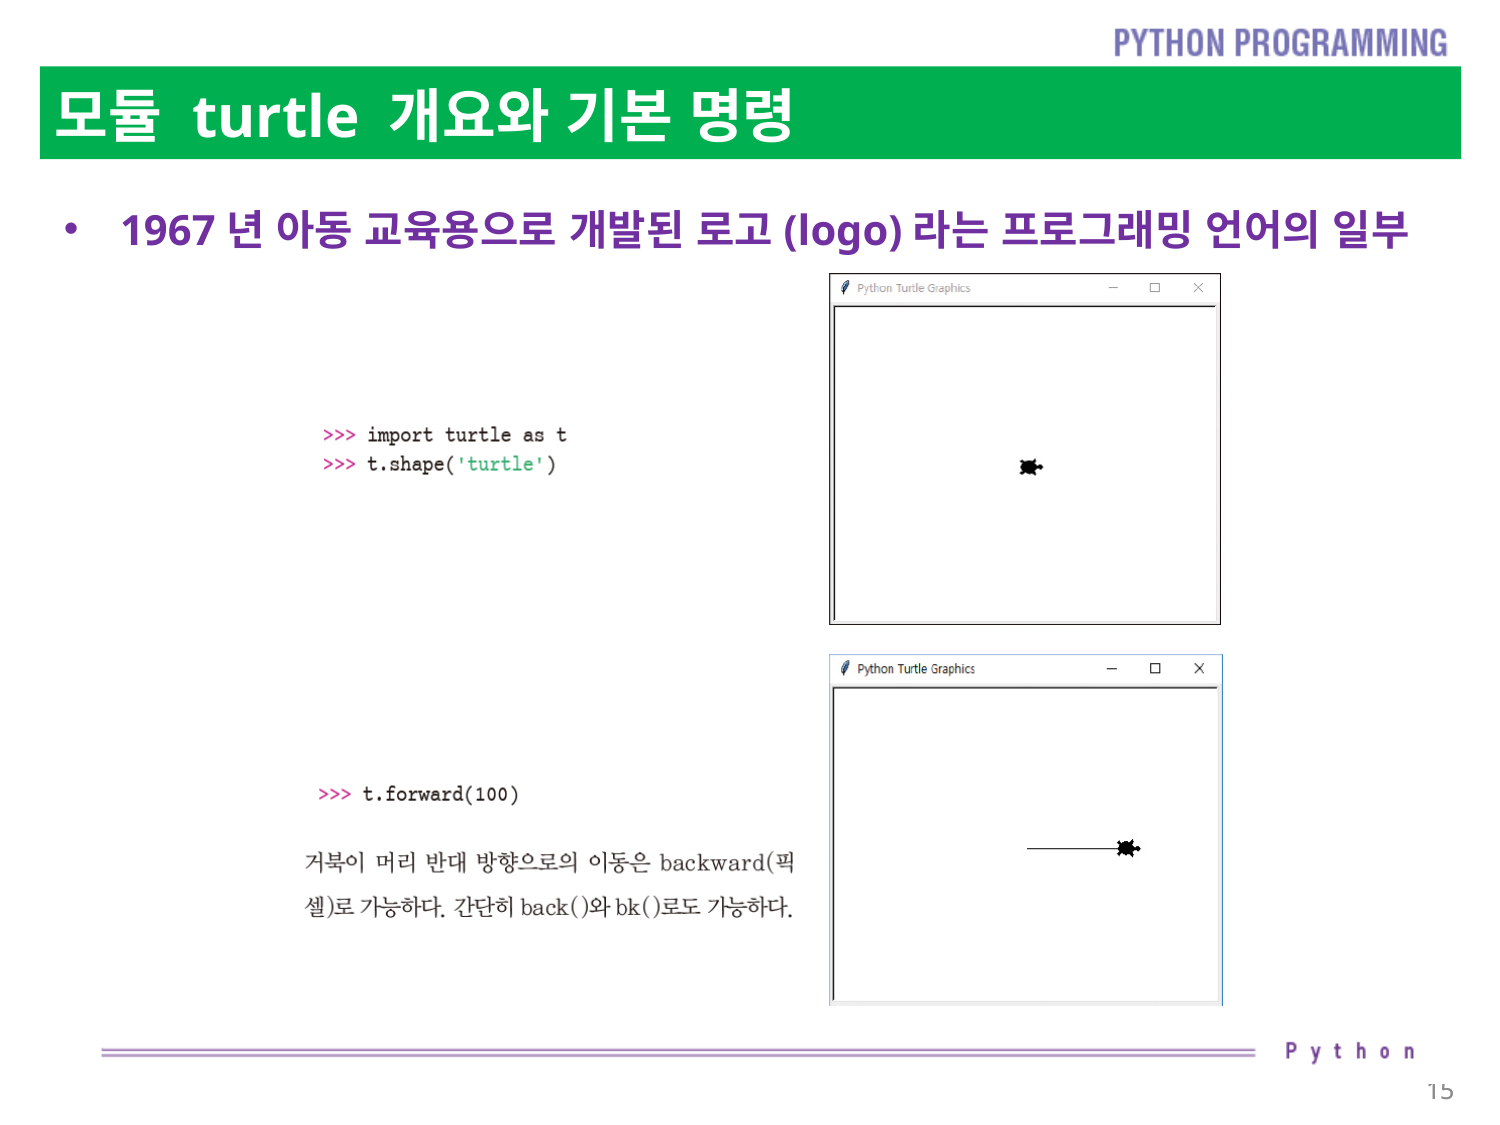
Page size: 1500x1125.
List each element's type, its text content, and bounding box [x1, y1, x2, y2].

picture [315, 264, 1230, 632]
list 1967년 아동 교육용으로 개발된 로고(logo)라는 프로그래밍 언어의 일부 [48, 195, 1461, 1041]
picture [18, 1020, 1483, 1084]
slide_number 15 [1119, 1071, 1470, 1112]
picture [291, 643, 1232, 1015]
picture [1106, 13, 1462, 66]
title 모듈 turtle 개요와 기본 명령 [39, 76, 1444, 152]
